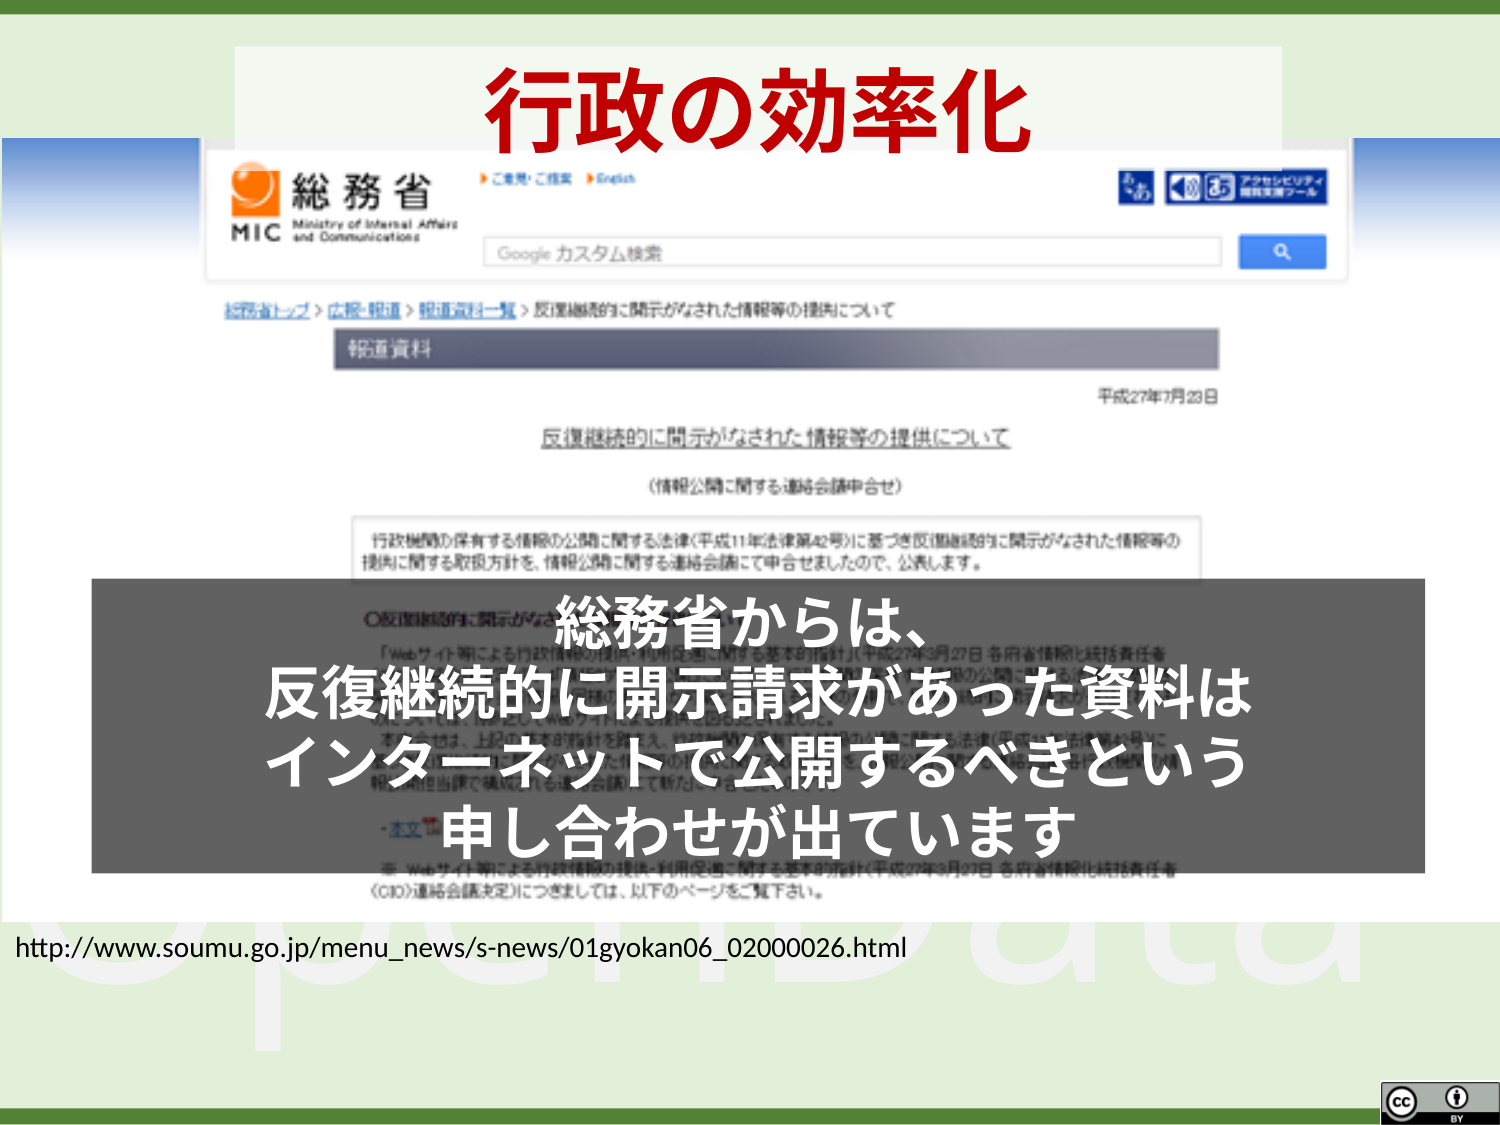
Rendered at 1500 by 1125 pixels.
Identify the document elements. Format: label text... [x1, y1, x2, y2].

text_box http://www.soumu.go.jp/menu_news/s-news/01gyokan06_02000026.html [0, 921, 1500, 971]
picture [1380, 1080, 1500, 1125]
picture [2, 138, 1500, 922]
text_box 行政の効率化 [234, 46, 1282, 138]
